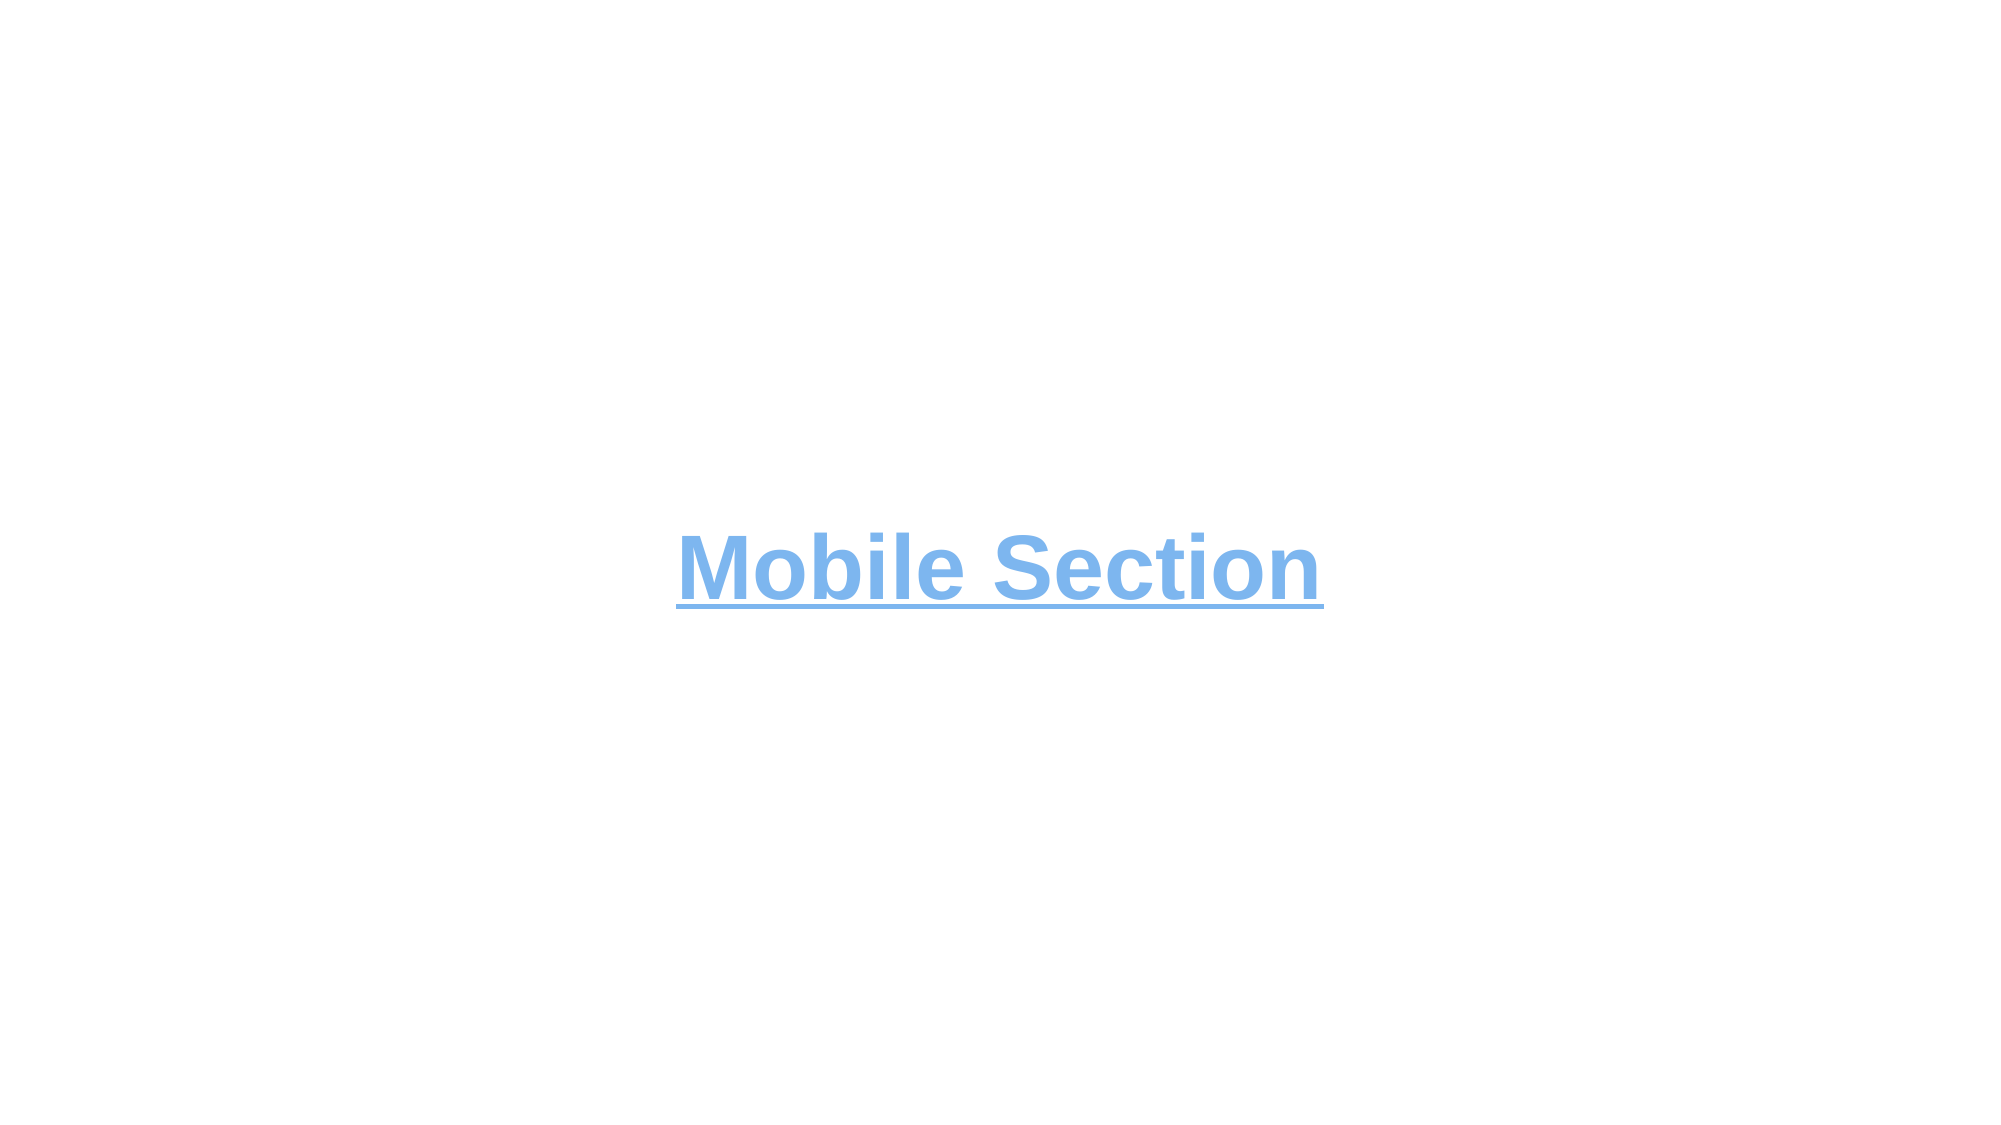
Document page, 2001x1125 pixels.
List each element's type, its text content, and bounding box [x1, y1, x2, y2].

title Mobile Section [99, 468, 1901, 657]
